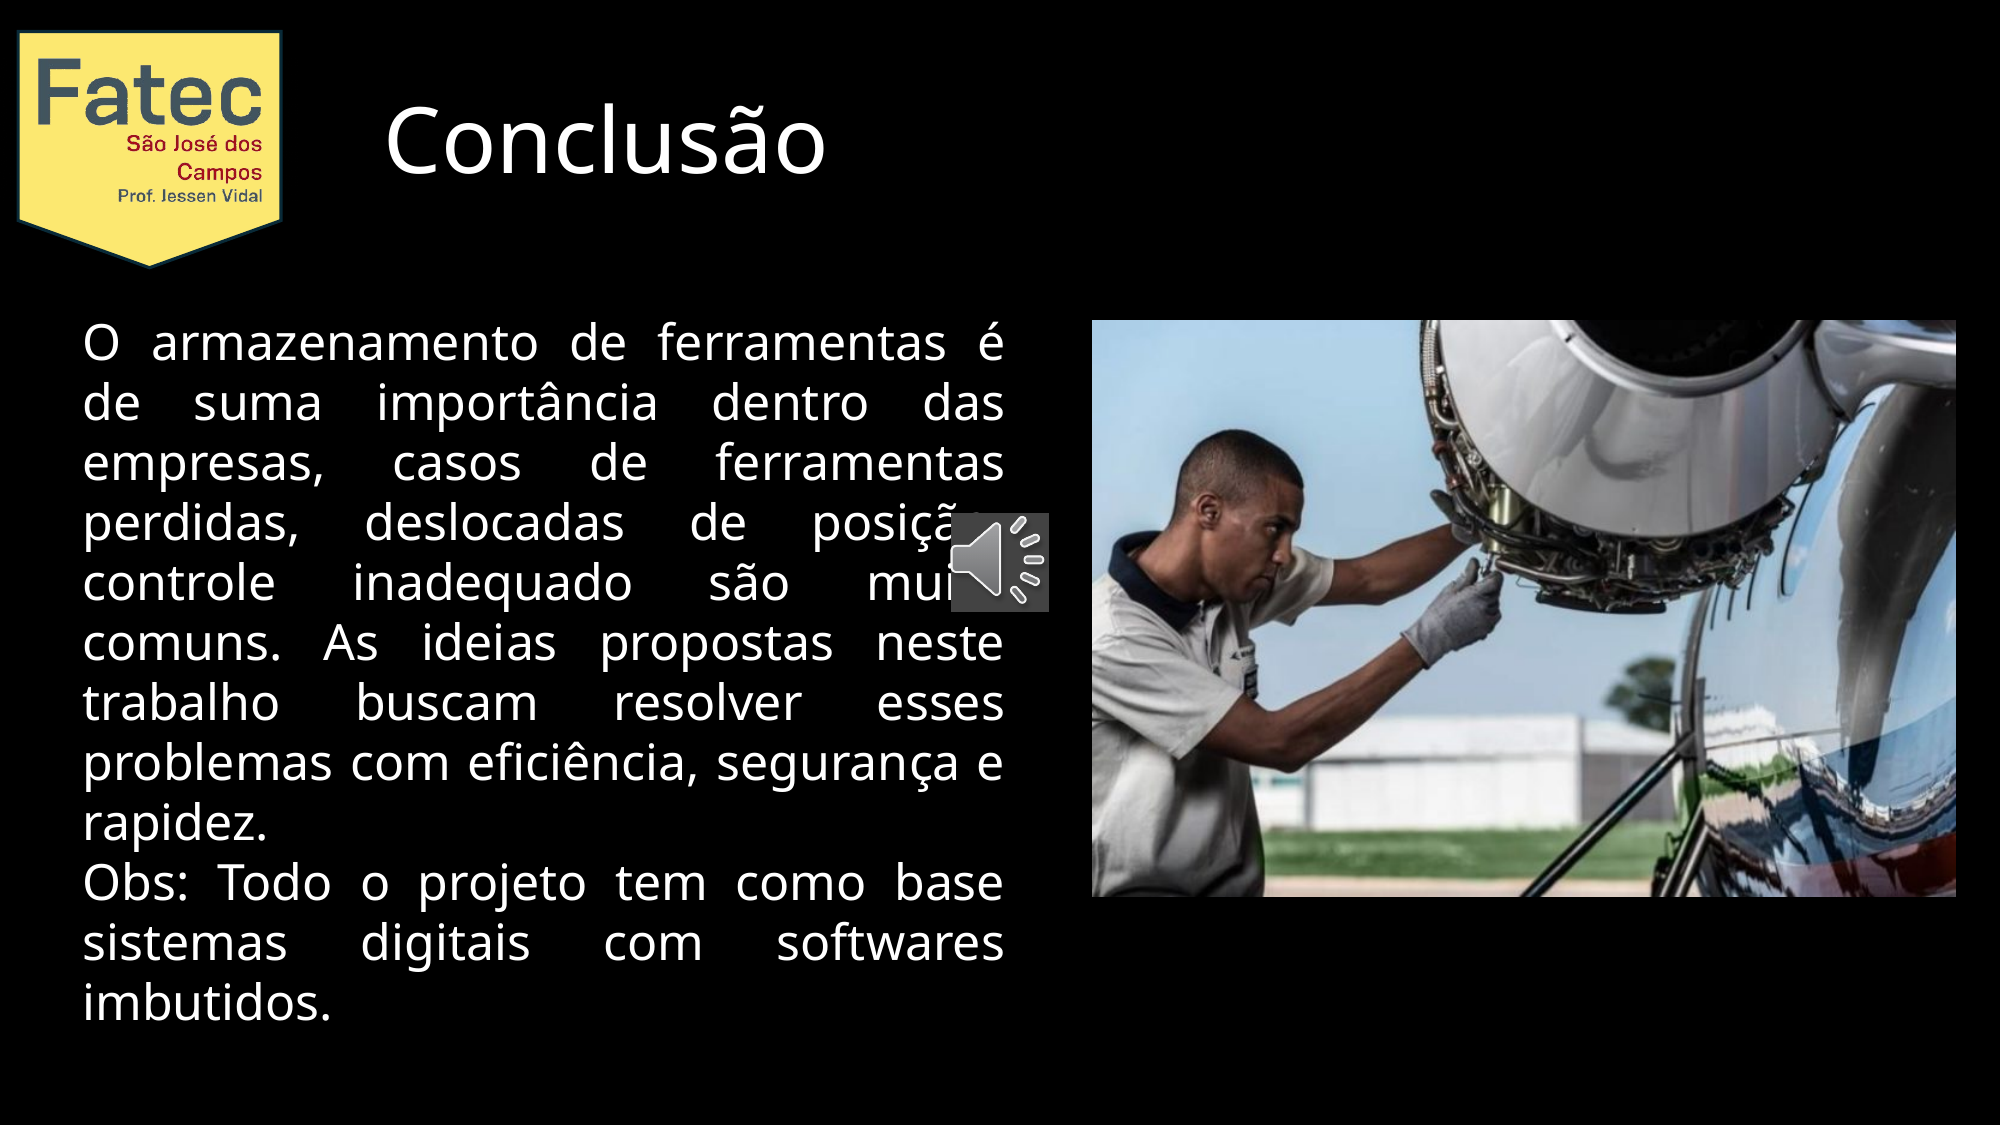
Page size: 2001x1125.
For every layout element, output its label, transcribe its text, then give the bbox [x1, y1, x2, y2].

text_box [660, 507, 1091, 667]
picture [949, 511, 1051, 613]
text_box O armazenamento de ferramentas é de suma importância dentro das empresas, casos de ferramentas perdidas, deslocadas de posição, controle inadequado são muito comuns. As ideias propostas neste trabalho buscam resolver esses problemas com eficiência, segurança e rapidez. Obs: Todo o projeto tem como base sistemas digitais com softwares imbutidos. [67, 302, 1021, 1038]
text_box Conclusão [368, 74, 1407, 200]
picture [1091, 319, 1957, 898]
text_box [0, 31, 300, 269]
